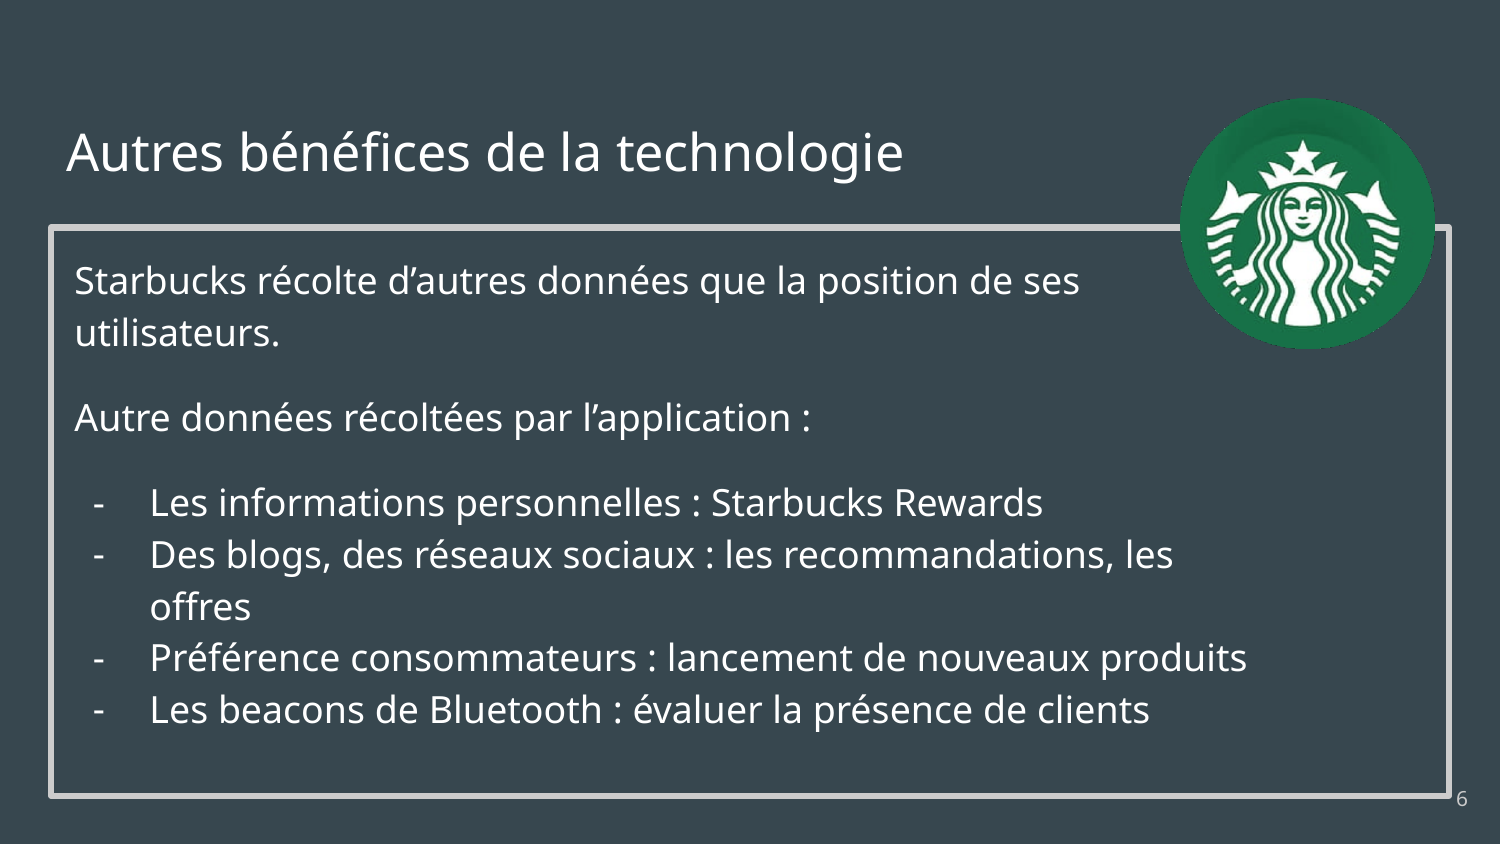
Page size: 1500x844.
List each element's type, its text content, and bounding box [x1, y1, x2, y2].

text_box [51, 227, 1449, 796]
slide_number ‹#› [1392, 767, 1483, 833]
picture [1180, 98, 1435, 350]
text_box Starbucks récolte d’autres données que la position de ses utilisateurs. Autre données récoltées par l’application : Les informations personnelles : Starbucks Rewards Des blogs, des réseaux sociaux : les recommandations, les offres Préférence consommateurs : lancement de nouveaux produits Les beacons de Bluetooth : évaluer la présence de clients [59, 235, 1267, 673]
title Autres bénéfices de la technologie [51, 72, 1449, 167]
